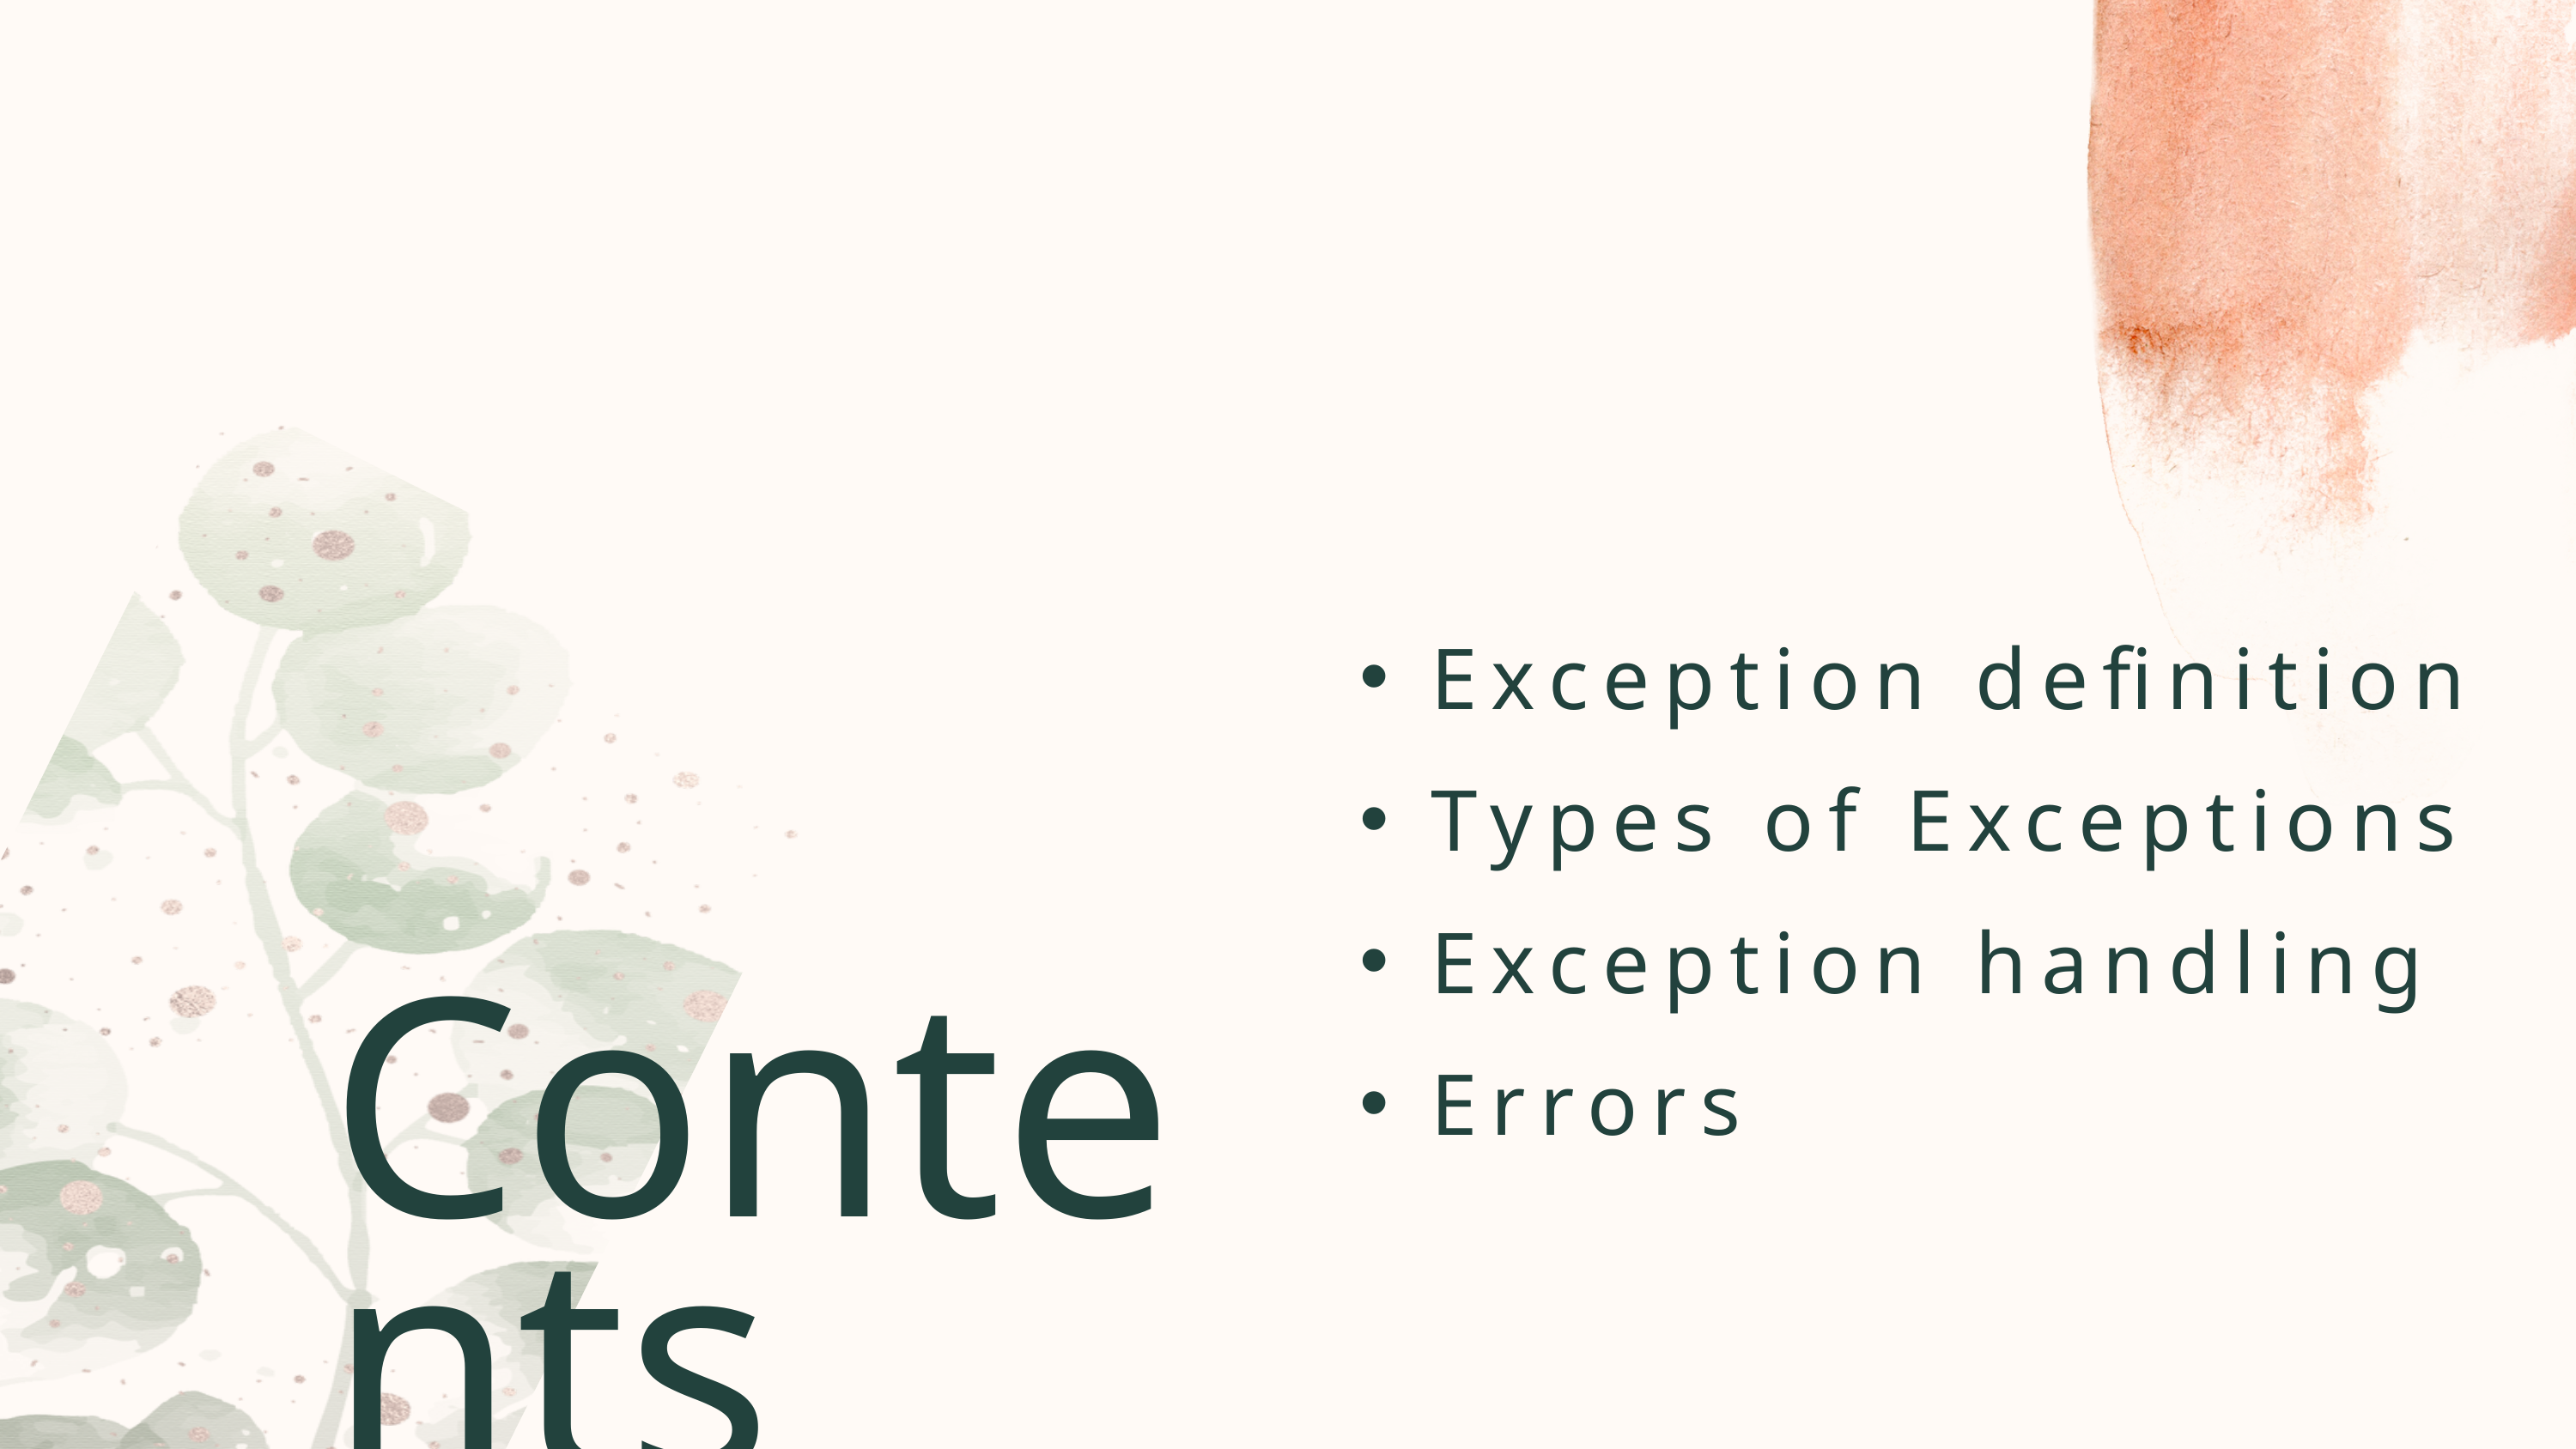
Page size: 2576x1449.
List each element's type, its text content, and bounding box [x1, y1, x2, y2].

text_box [2084, 0, 2576, 807]
text_box [0, 395, 872, 1449]
text_box Exception definition Types of Exceptions Exception handling Errors [1287, 584, 2469, 1152]
text_box Contents [328, 1022, 1356, 1449]
